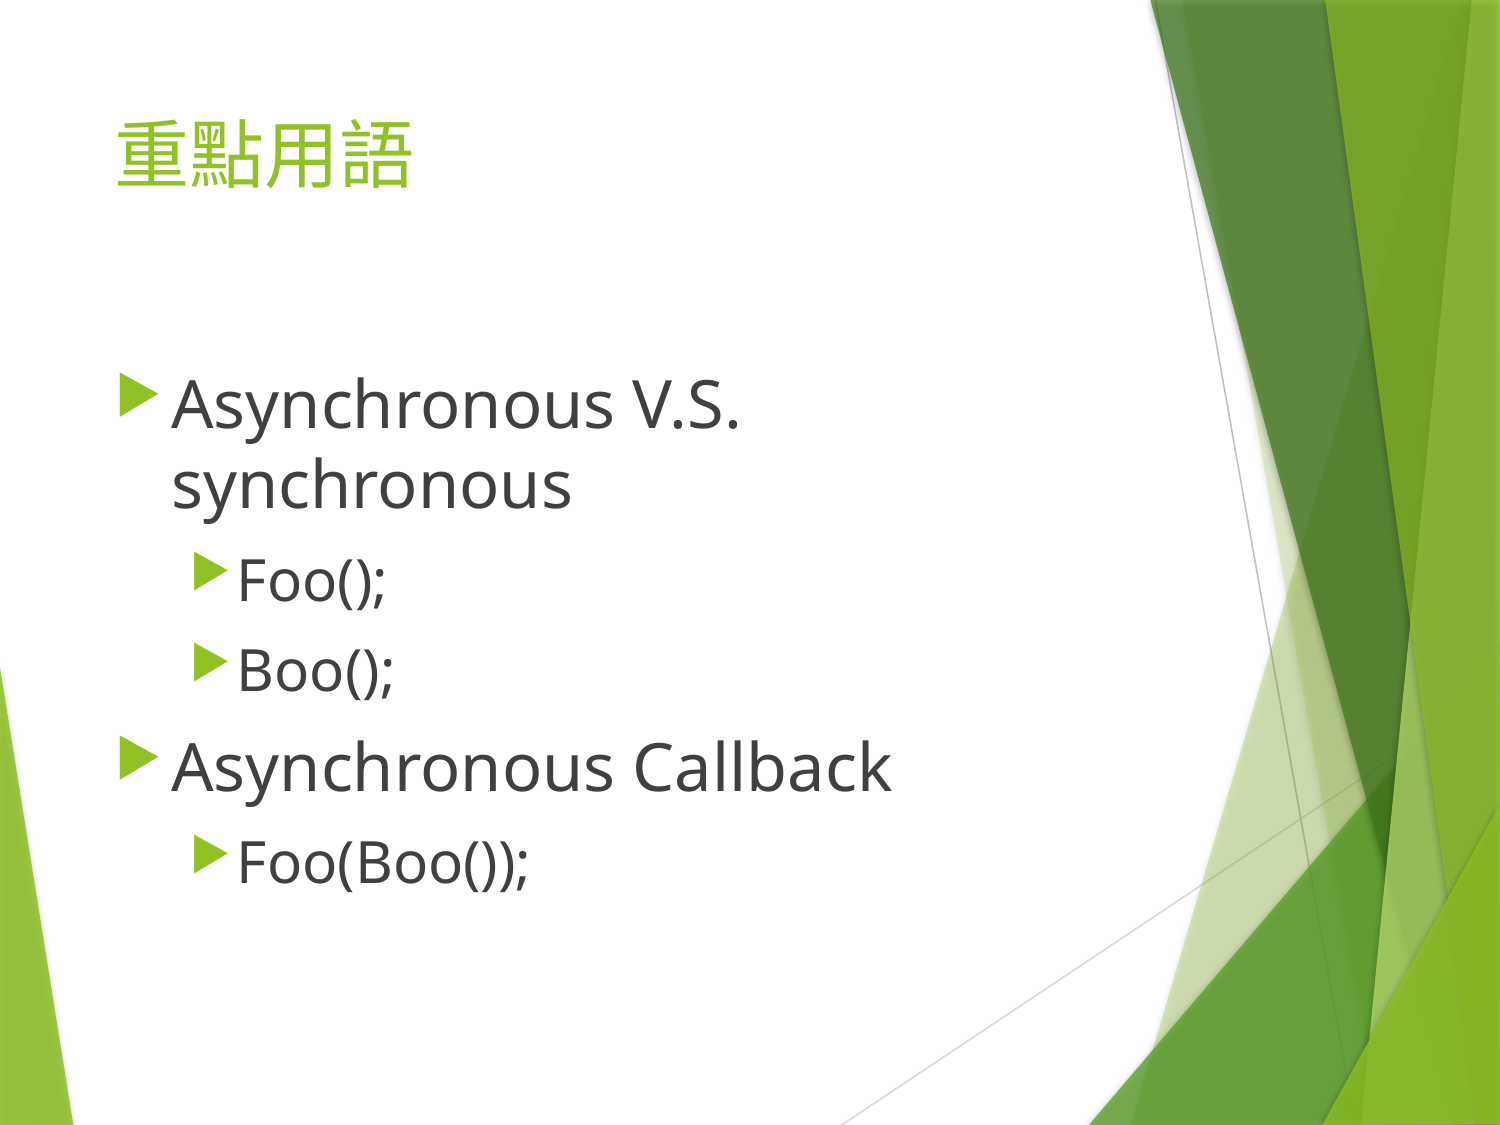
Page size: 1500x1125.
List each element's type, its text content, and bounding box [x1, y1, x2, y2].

list Asynchronous V.S. synchronous Foo(); Boo(); Asynchronous Callback Foo(Boo()); [99, 354, 1142, 992]
title 重點用語 [99, 99, 1142, 317]
